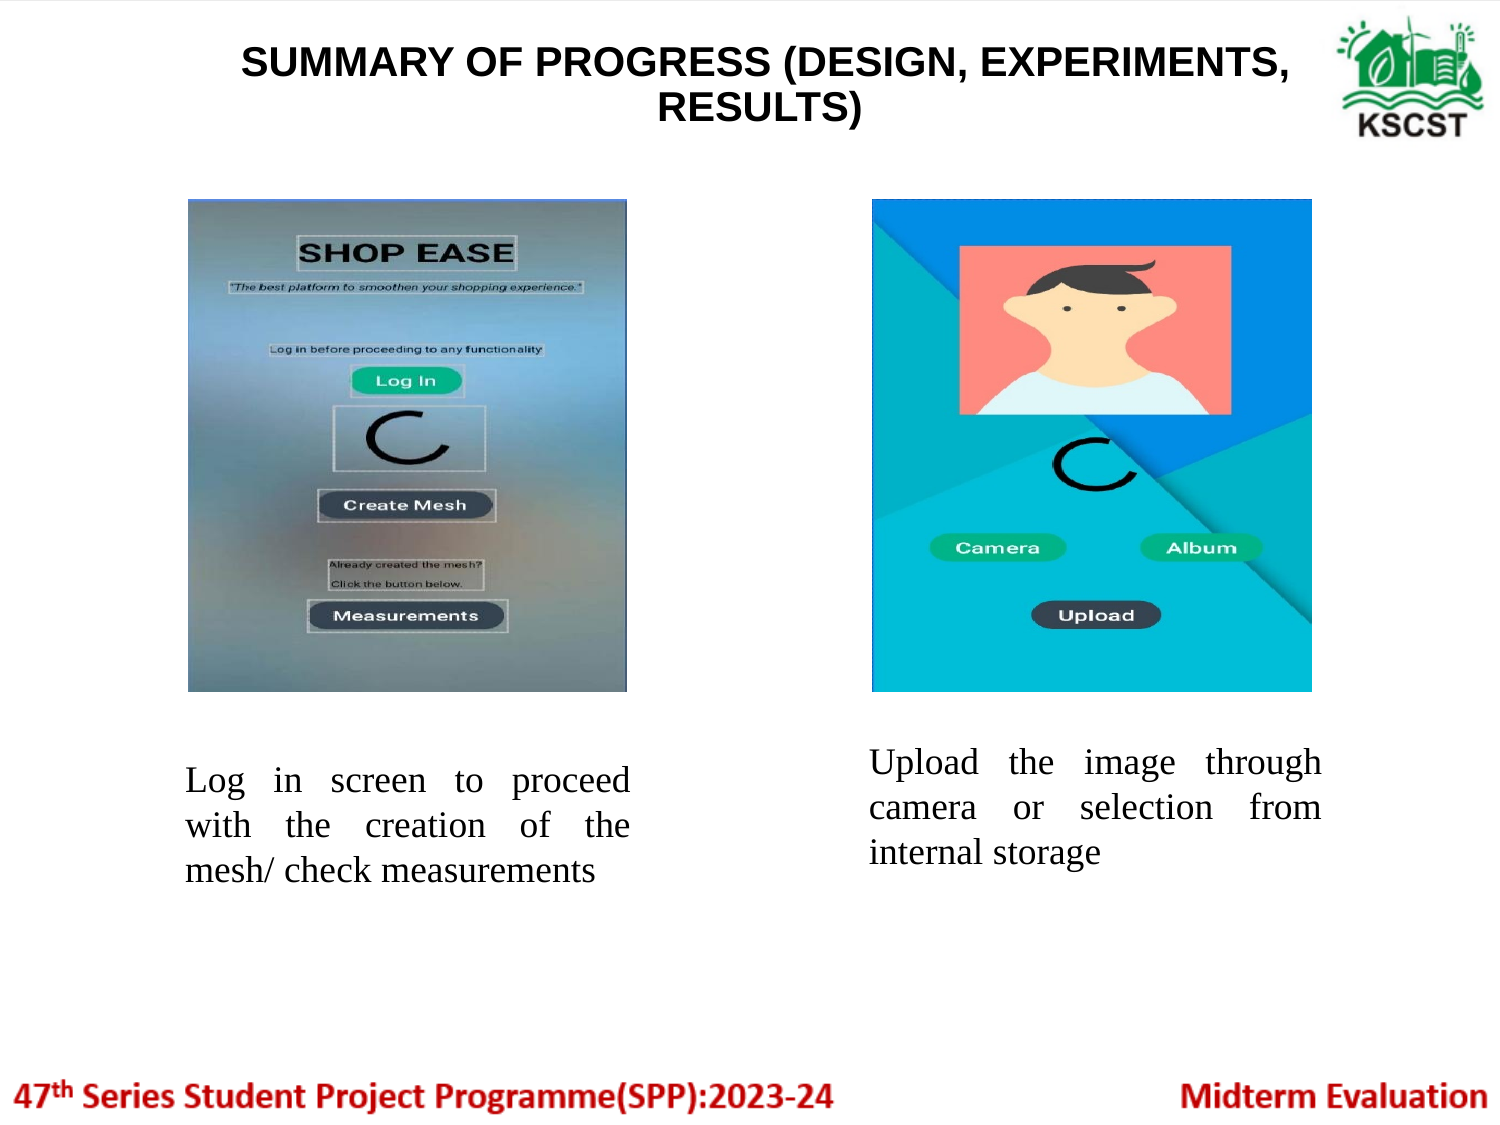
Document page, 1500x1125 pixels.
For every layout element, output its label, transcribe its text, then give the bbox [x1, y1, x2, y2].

title SUMMARY OF PROGRESS (DESIGN, EXPERIMENTS, RESULTS) [118, 33, 1413, 139]
text_box Upload the image through camera or selection from internal storage [853, 729, 1338, 880]
text_box Log in screen to proceed with the creation of the mesh/ check measurements [170, 747, 646, 897]
picture [0, 0, 1500, 1125]
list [188, 199, 627, 692]
